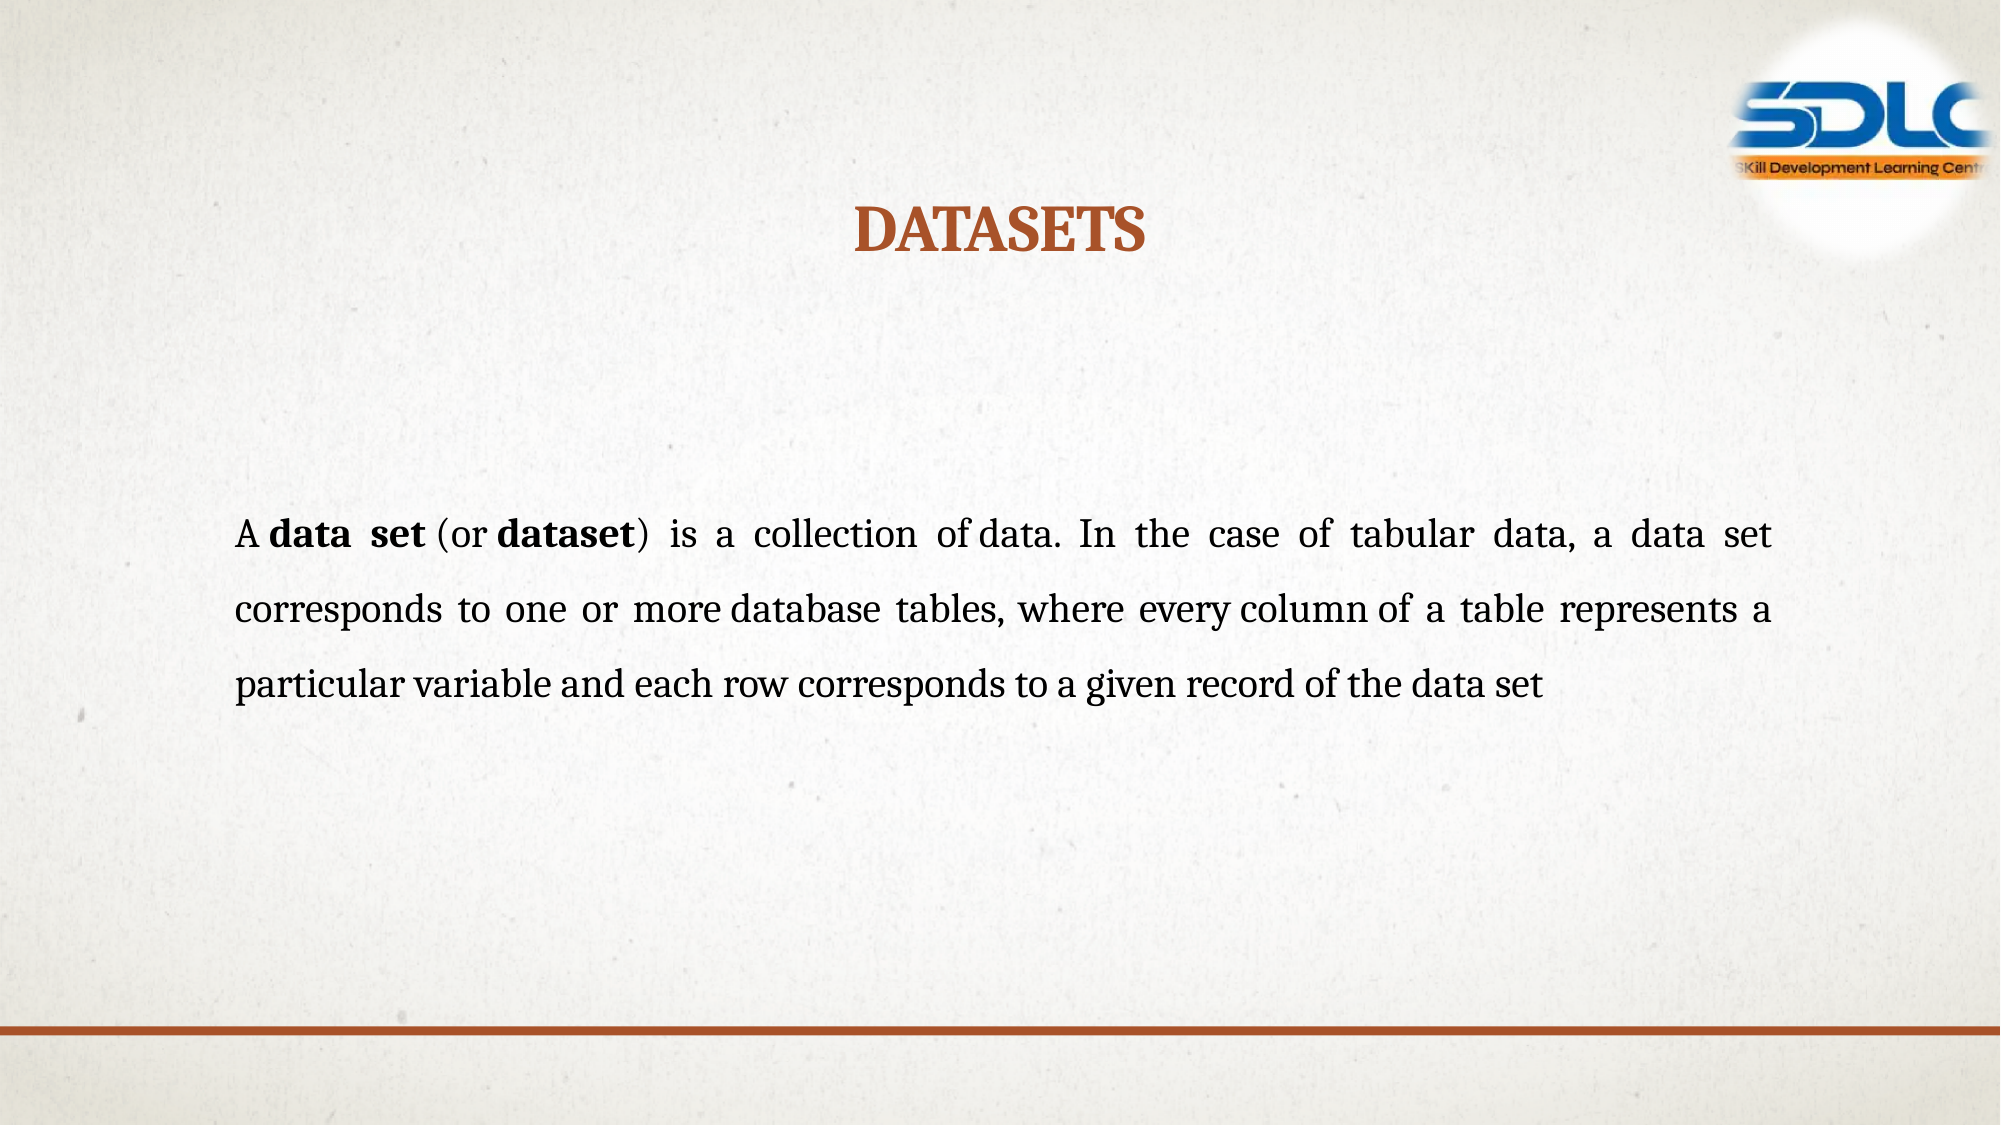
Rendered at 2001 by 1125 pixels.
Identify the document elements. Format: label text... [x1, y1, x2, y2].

title DATASETS [212, 85, 1719, 274]
list A data set (or dataset) is a collection of data. In the case of tabular data, a data set corresponds to one or more database tables, where every column of a table represents a particular variable and each row corresponds to a given record of the data set [212, 473, 1788, 1053]
picture [0, 0, 2001, 1125]
